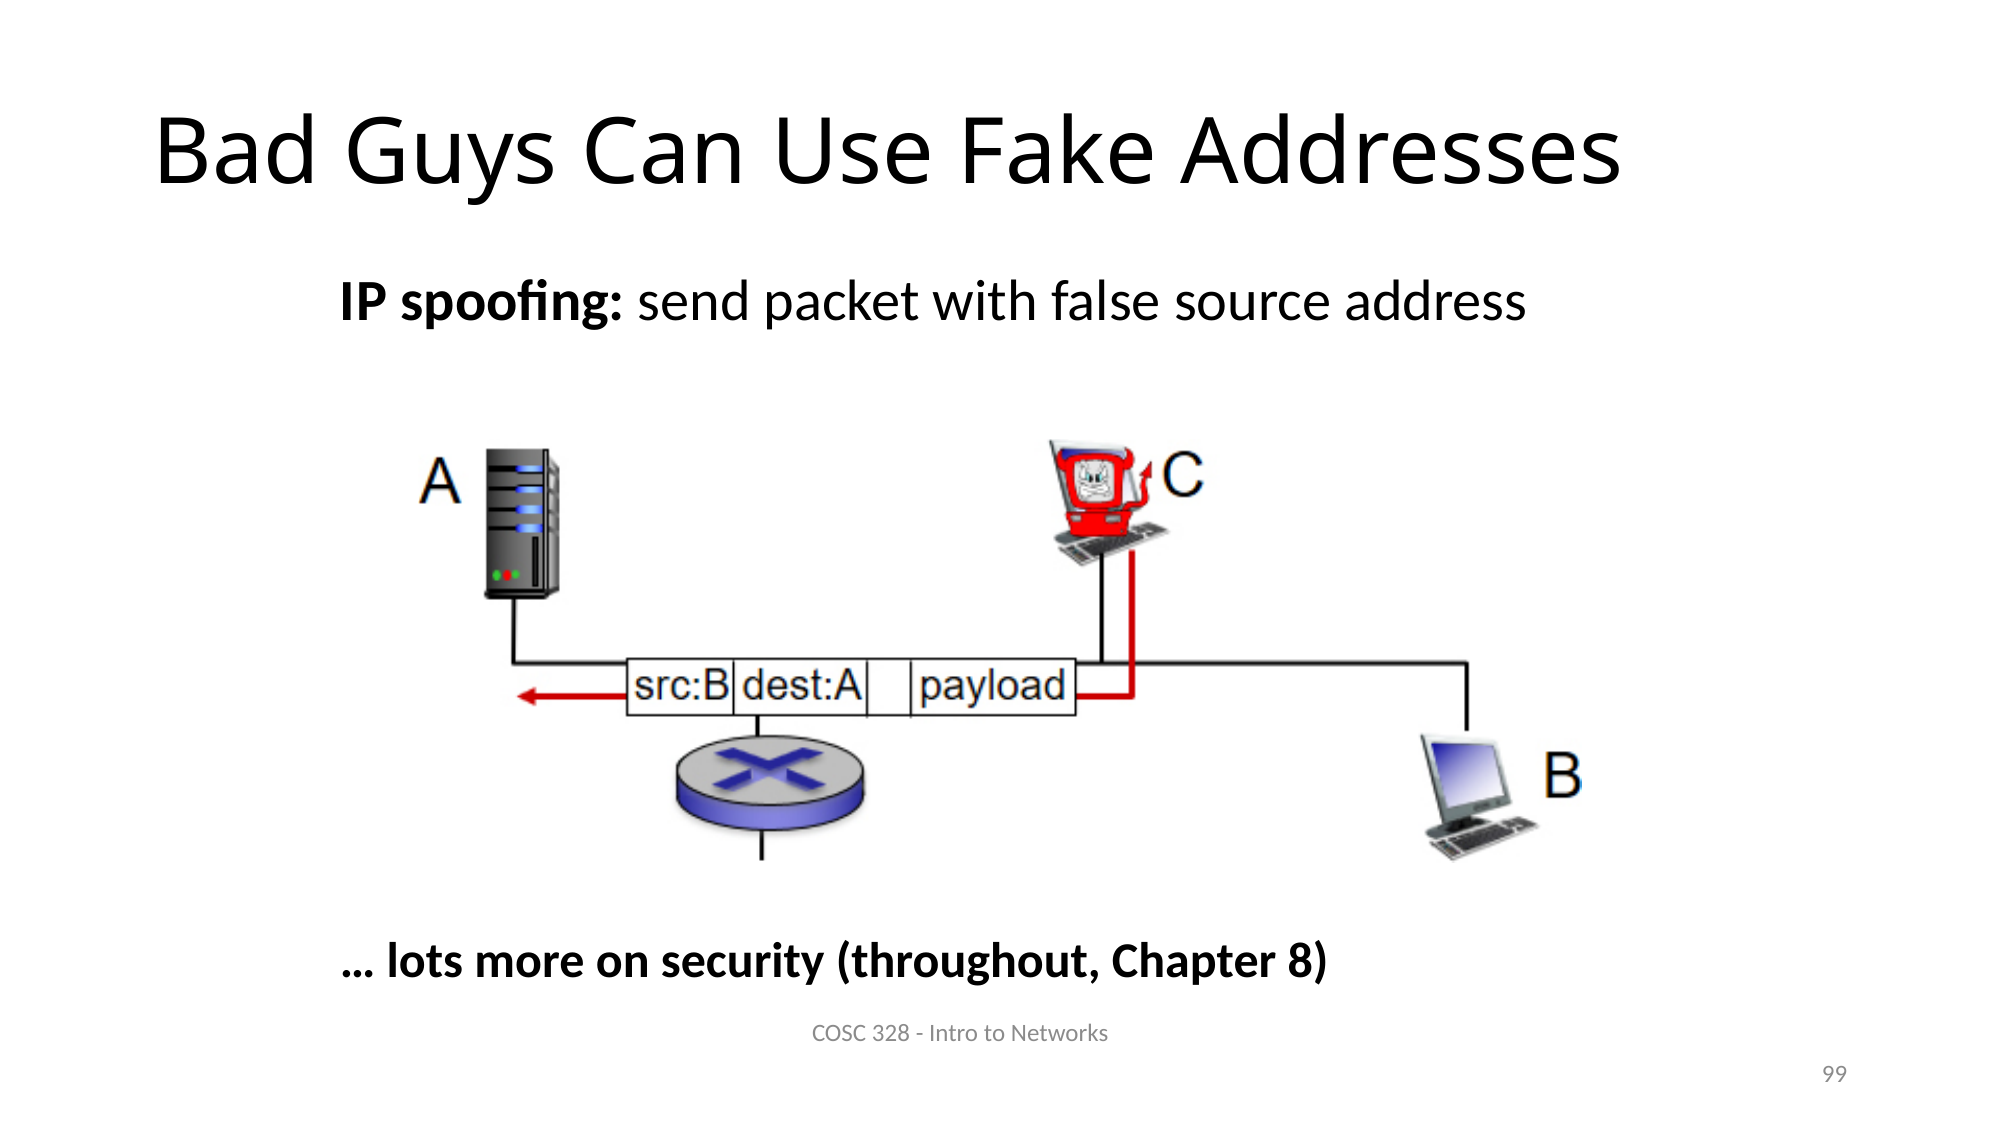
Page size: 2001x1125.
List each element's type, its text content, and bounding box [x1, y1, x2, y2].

slide_number 99 [1412, 1042, 1863, 1103]
picture [418, 439, 1582, 863]
footer COSC 328 - Intro to Networks [20, 1012, 1901, 1052]
title Bad Guys Can Use Fake Addresses [137, 45, 1863, 263]
list … lots more on security (throughout, Chapter 8) [324, 926, 1675, 1012]
list I P spoofing: send packet with false source address [324, 262, 1675, 375]
